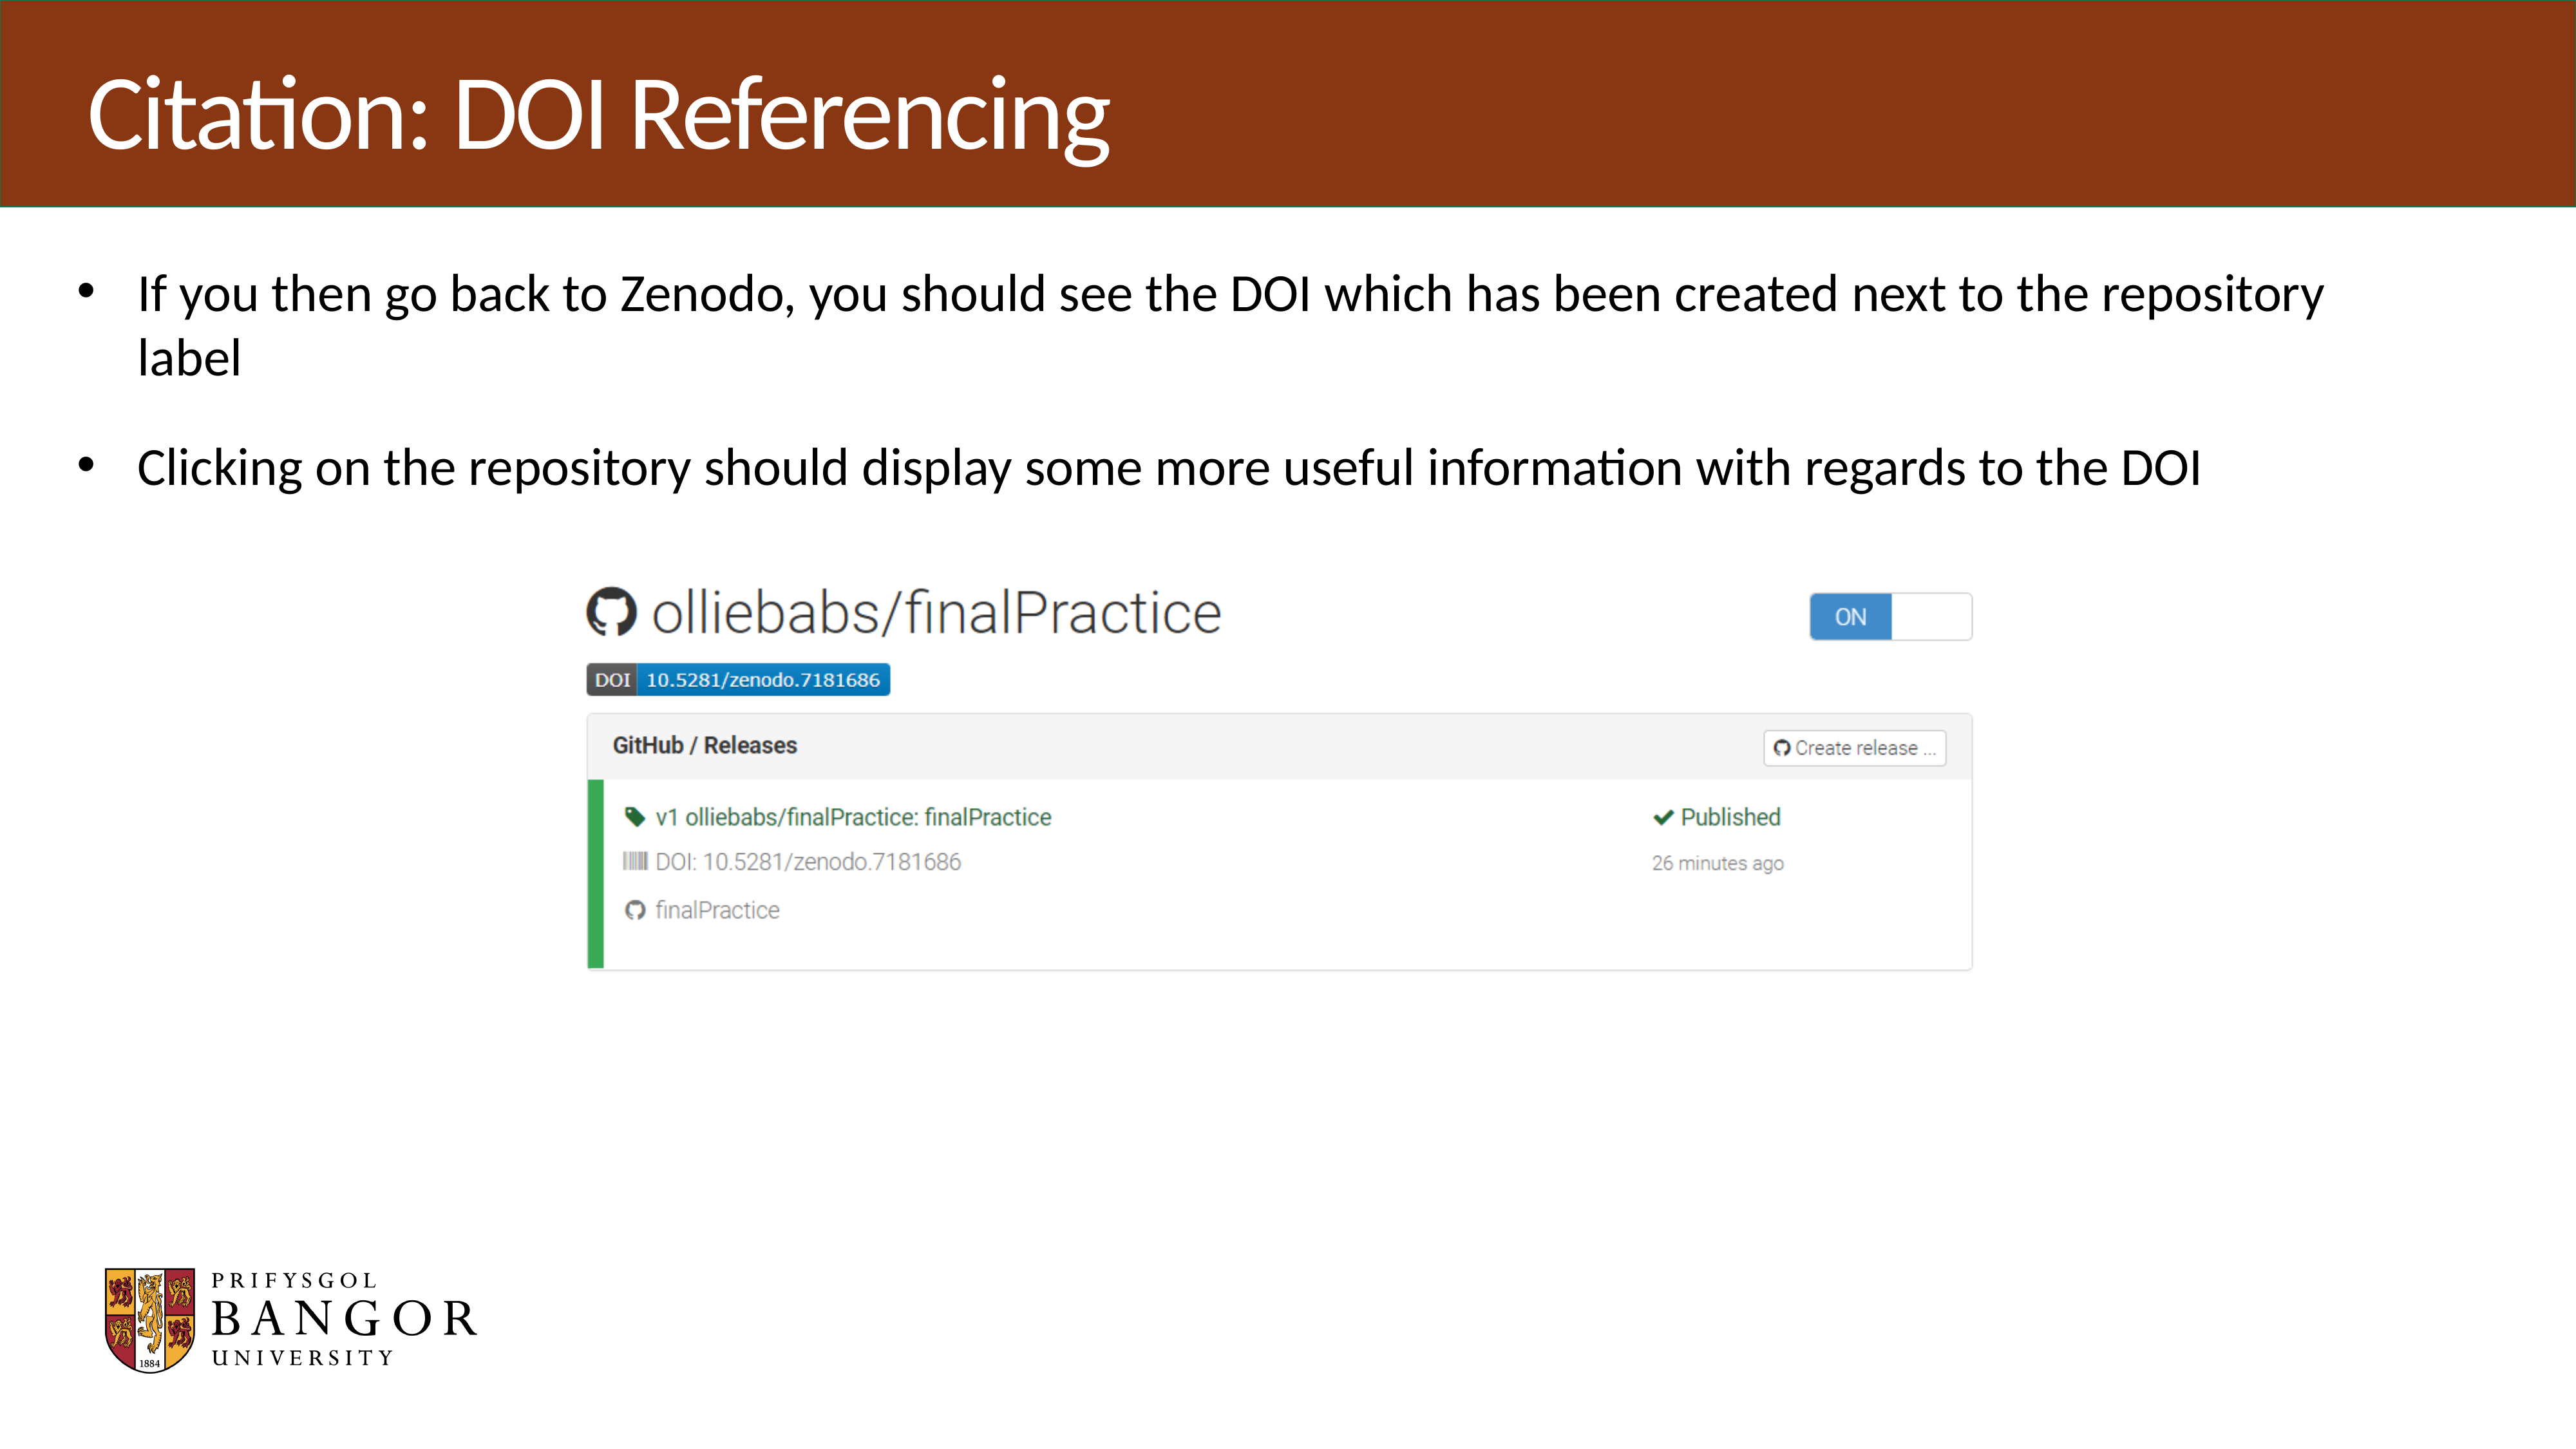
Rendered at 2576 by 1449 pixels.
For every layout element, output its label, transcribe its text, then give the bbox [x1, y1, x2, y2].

picture [105, 1268, 477, 1374]
picture [567, 574, 2009, 1010]
text_box If you then go back to Zenodo, you should see the DOI which has been created next to the repository label Clicking on the repository should display some more useful information with regards to the DOI [68, 252, 2415, 565]
text_box [0, 0, 2576, 207]
title Citation: DOI Referencing [77, 28, 2399, 177]
